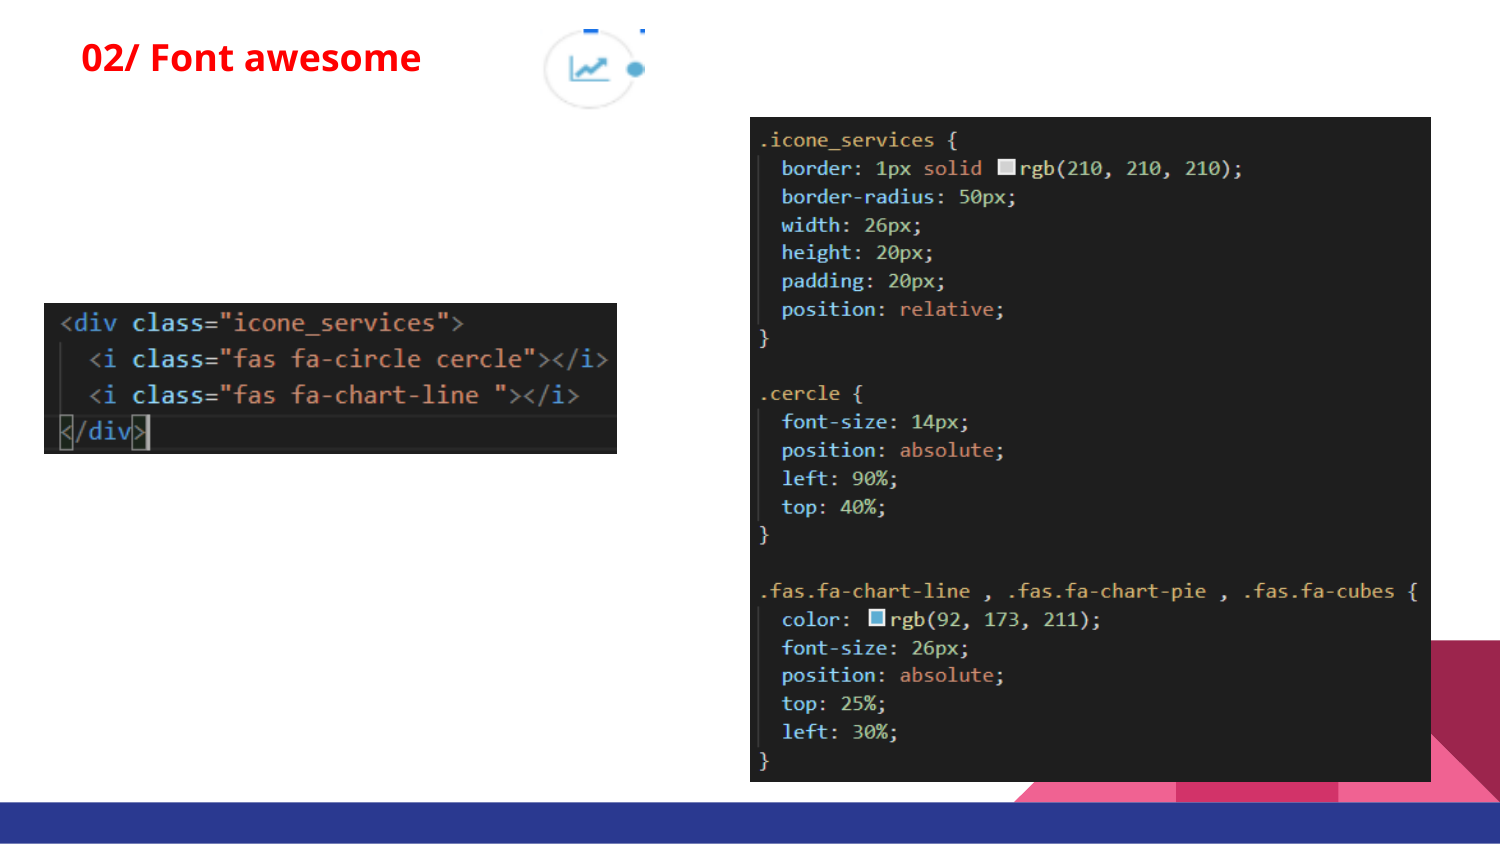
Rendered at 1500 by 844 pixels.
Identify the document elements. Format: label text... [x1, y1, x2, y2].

text_box 02/ Font awesome [66, 18, 1271, 107]
picture [44, 303, 617, 454]
picture [540, 29, 645, 118]
picture [749, 117, 1432, 783]
